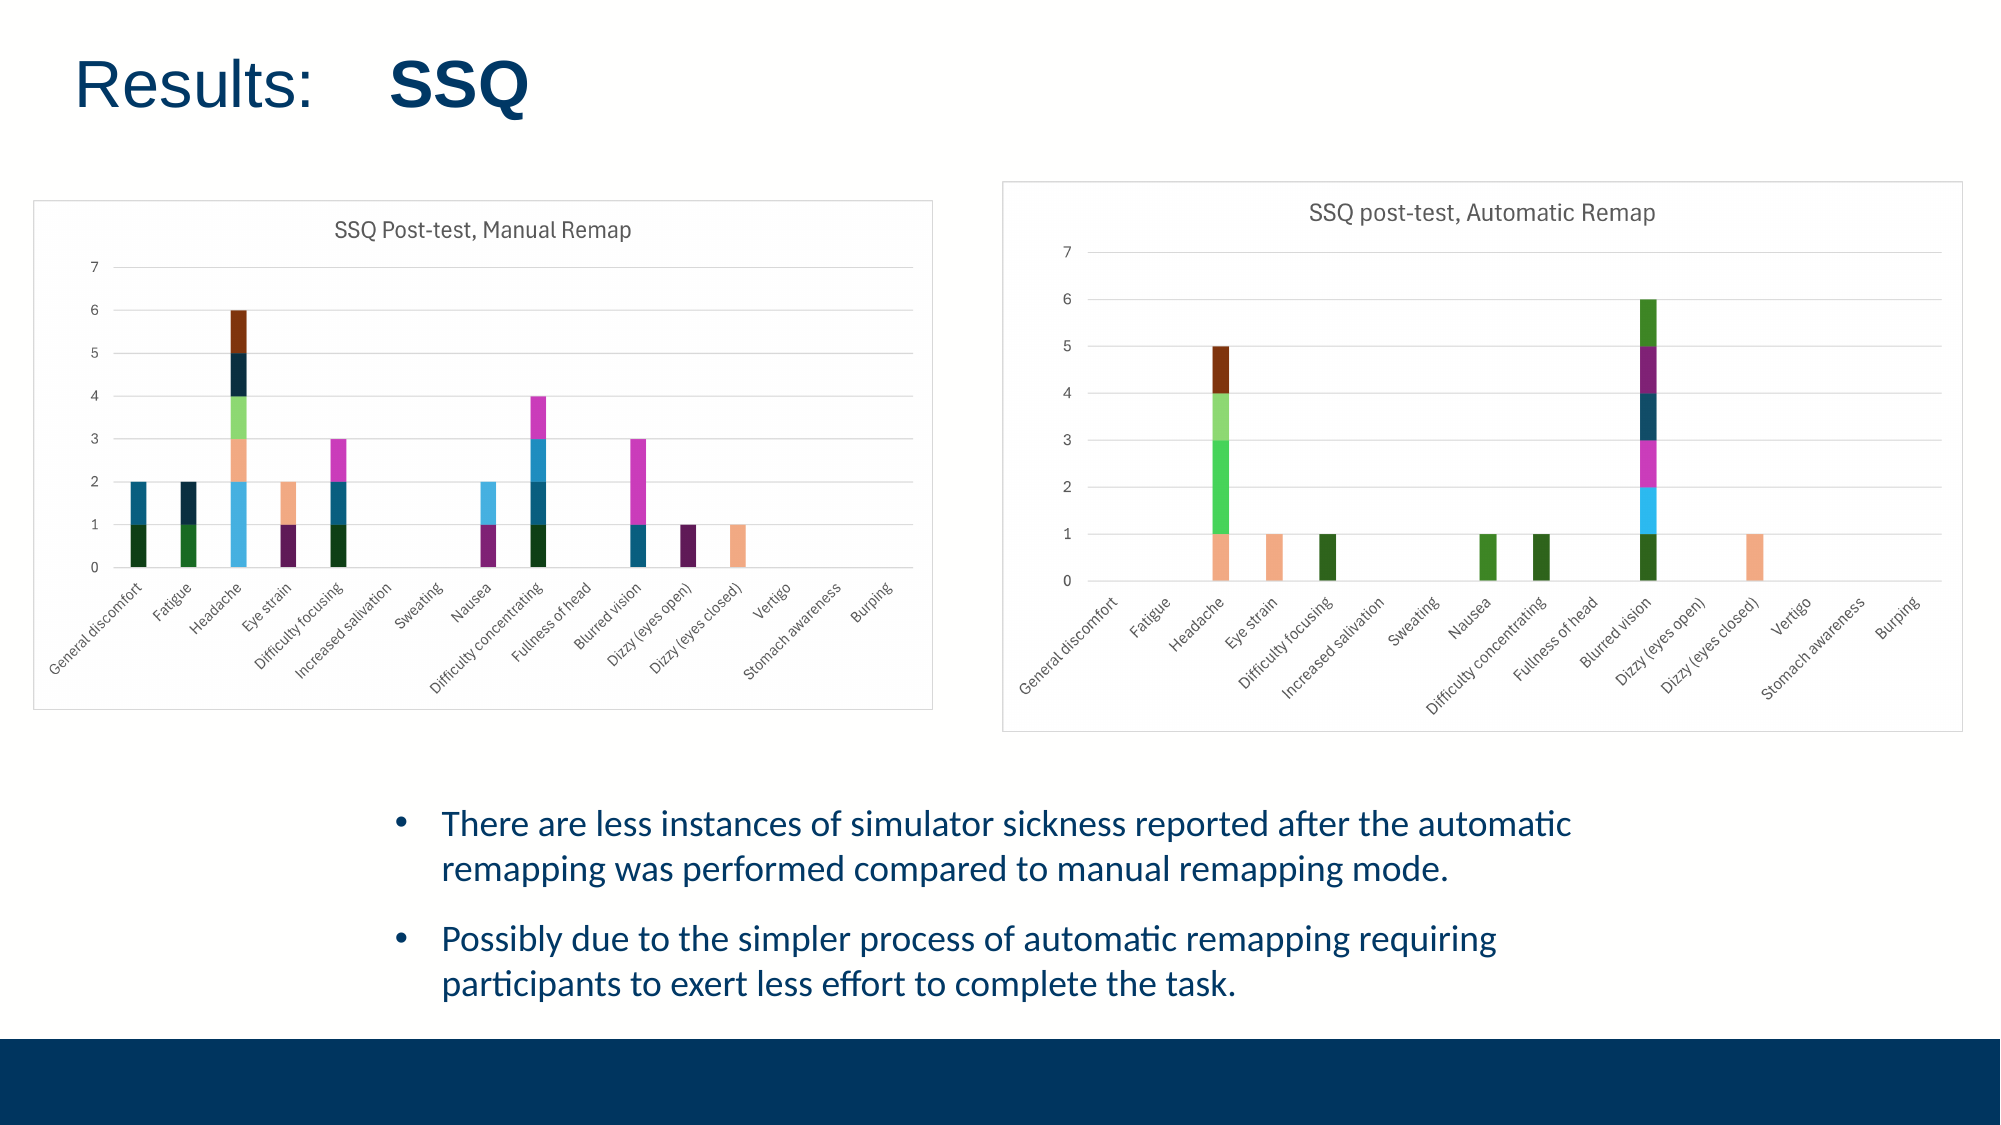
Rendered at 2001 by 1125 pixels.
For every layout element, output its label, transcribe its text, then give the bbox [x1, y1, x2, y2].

text_box There are less instances of simulator sickness reported after the automatic remapping was performed compared to manual remapping mode. Possibly due to the simpler process of automatic remapping requiring participants to exert less effort to complete the task. [380, 792, 1620, 1012]
text_box [0, 1038, 2000, 1125]
text_box Results: SSQ [59, 33, 1752, 128]
picture [33, 200, 933, 710]
picture [1002, 181, 1963, 732]
